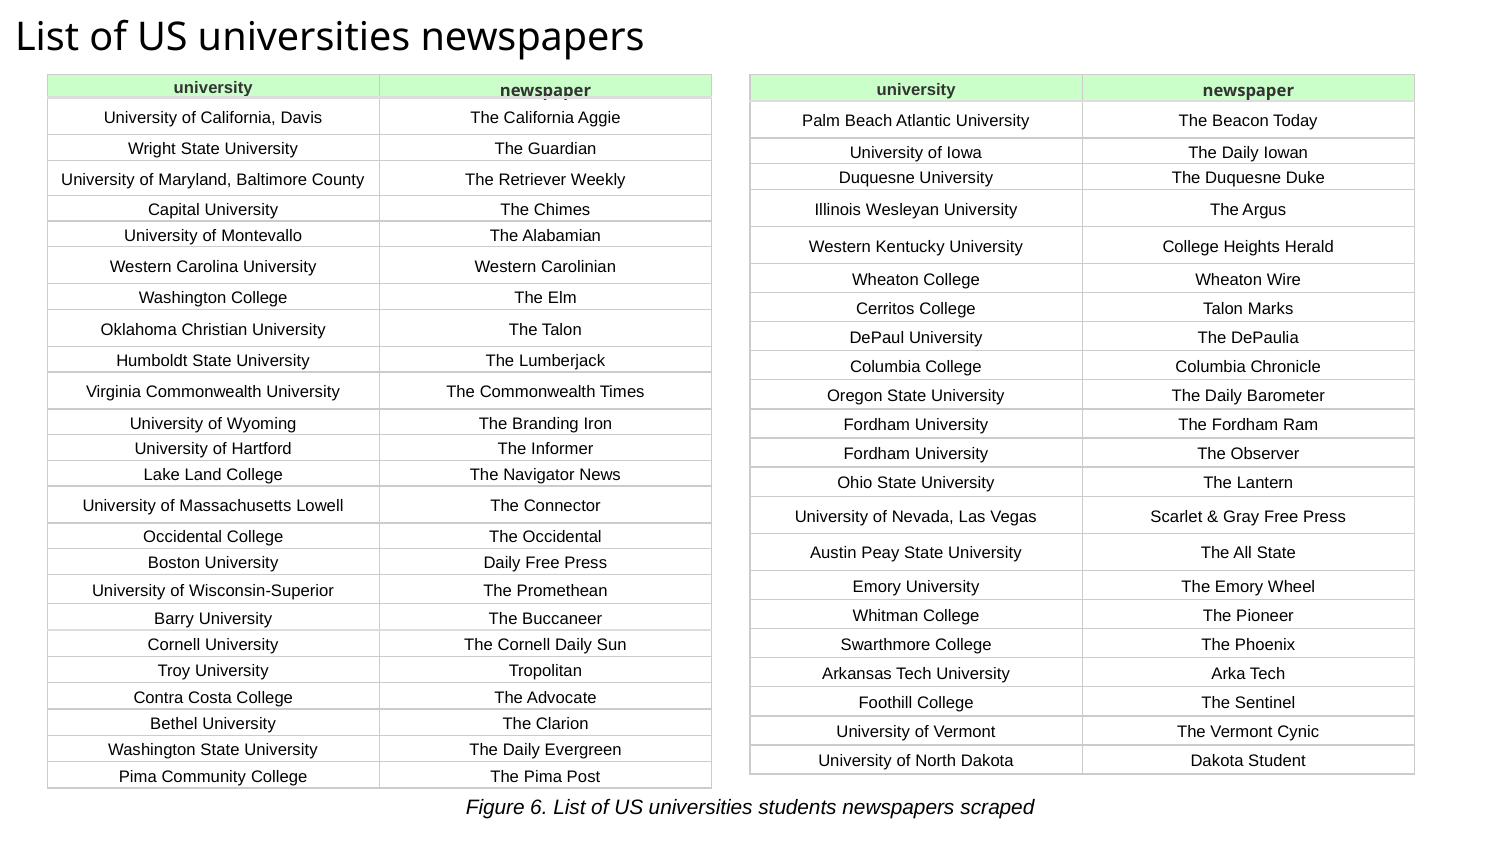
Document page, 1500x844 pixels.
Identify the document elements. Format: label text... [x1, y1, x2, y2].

table_cell Duquesne University [751, 164, 1082, 189]
table_cell The Informer [380, 435, 711, 460]
table_cell Talon Marks [1083, 293, 1414, 321]
table_cell Wheaton College [751, 264, 1082, 292]
table_cell Columbia College [751, 351, 1082, 379]
table_cell Western Kentucky University [751, 227, 1082, 263]
table_cell The Pima Post [380, 762, 711, 787]
table_cell Arka Tech [1083, 658, 1414, 686]
table_cell Oklahoma Christian University [48, 310, 379, 346]
table_cell Barry University [48, 604, 379, 629]
table_cell University of Wyoming [48, 410, 379, 434]
table_cell The Beacon Today [1083, 102, 1414, 137]
text_box Figure 6. List of US universities students newspapers scraped [419, 788, 1081, 824]
table_cell Foothill College [751, 687, 1082, 715]
table_header newspaper [1083, 75, 1414, 100]
table_cell Washington College [48, 284, 379, 309]
table_cell Daily Free Press [380, 549, 711, 574]
table_cell The Observer [1083, 439, 1414, 466]
table_cell University of Vermont [751, 717, 1082, 744]
table_cell University of North Dakota [751, 746, 1082, 773]
table_cell Cornell University [48, 631, 379, 656]
table_cell Whitman College [751, 600, 1082, 628]
table_cell Humboldt State University [48, 347, 379, 371]
table_cell The Fordham Ram [1083, 410, 1414, 437]
table_header newspaper [380, 75, 711, 96]
table_cell The Buccaneer [380, 604, 711, 629]
table_cell The Sentinel [1083, 687, 1414, 715]
table_cell The Guardian [380, 135, 711, 160]
table_cell The Retriever Weekly [380, 161, 711, 195]
table_cell DePaul University [751, 322, 1082, 350]
table_cell The Clarion [380, 710, 711, 735]
table_header university [751, 75, 1082, 100]
table_cell The Commonwealth Times [380, 373, 711, 408]
table_cell The Lumberjack [380, 347, 711, 371]
table_cell The Occidental [380, 524, 711, 548]
table_cell Western Carolinian [380, 247, 711, 283]
table_cell Contra Costa College [48, 683, 379, 708]
table_cell The Chimes [380, 196, 711, 220]
table_cell Fordham University [751, 410, 1082, 437]
table_cell Oregon State University [751, 380, 1082, 408]
table_cell University of Wisconsin-Superior [48, 575, 379, 603]
table_cell The Branding Iron [380, 410, 711, 434]
table_cell Occidental College [48, 524, 379, 548]
table_cell Capital University [48, 196, 379, 220]
table_cell The Elm [380, 284, 711, 309]
table_cell The Cornell Daily Sun [380, 631, 711, 656]
table_cell Pima Community College [48, 762, 379, 787]
table_cell Tropolitan [380, 657, 711, 682]
table_cell The Promethean [380, 575, 711, 603]
text_box List of US universities newspapers [0, 0, 786, 74]
table_cell Ohio State University [751, 468, 1082, 496]
table_cell Virginia Commonwealth University [48, 373, 379, 408]
table_cell The Navigator News [380, 461, 711, 485]
table_cell Western Carolina University [48, 247, 379, 283]
table_cell Lake Land College [48, 461, 379, 485]
table_cell Wright State University [48, 135, 379, 160]
table_cell The Connector [380, 487, 711, 522]
table_cell The Daily Iowan [1083, 139, 1414, 163]
table_cell The Alabamian [380, 222, 711, 246]
table_cell University of California, Davis [48, 99, 379, 134]
table_cell Fordham University [751, 439, 1082, 466]
table_cell The Vermont Cynic [1083, 717, 1414, 744]
table_cell University of Montevallo [48, 222, 379, 246]
table_cell Boston University [48, 549, 379, 574]
table_cell The Daily Barometer [1083, 380, 1414, 408]
table_cell The DePaulia [1083, 322, 1414, 350]
table_cell The All State [1083, 534, 1414, 570]
table_cell Wheaton Wire [1083, 264, 1414, 292]
table_cell The Emory Wheel [1083, 571, 1414, 599]
table_cell Washington State University [48, 736, 379, 761]
table_cell Austin Peay State University [751, 534, 1082, 570]
table_cell The Talon [380, 310, 711, 346]
table_cell University of Maryland, Baltimore County [48, 161, 379, 195]
table_cell University of Iowa [751, 139, 1082, 163]
table_cell College Heights Herald [1083, 227, 1414, 263]
table_header university [48, 75, 379, 96]
table_cell The California Aggie [380, 99, 711, 134]
table_cell University of Hartford [48, 435, 379, 460]
table_cell Scarlet & Gray Free Press [1083, 497, 1414, 533]
table_cell Illinois Wesleyan University [751, 190, 1082, 226]
table_cell Troy University [48, 657, 379, 682]
table_cell The Daily Evergreen [380, 736, 711, 761]
table_cell Columbia Chronicle [1083, 351, 1414, 379]
table_cell University of Nevada, Las Vegas [751, 497, 1082, 533]
table_cell Cerritos College [751, 293, 1082, 321]
table_cell Arkansas Tech University [751, 658, 1082, 686]
table_cell Bethel University [48, 710, 379, 735]
table_cell The Pioneer [1083, 600, 1414, 628]
table_cell Emory University [751, 571, 1082, 599]
table_cell The Lantern [1083, 468, 1414, 496]
table_cell The Duquesne Duke [1083, 164, 1414, 189]
table_cell Palm Beach Atlantic University [751, 102, 1082, 137]
table_cell The Advocate [380, 683, 711, 708]
table_cell University of Massachusetts Lowell [48, 487, 379, 522]
table_cell Dakota Student [1083, 746, 1414, 773]
table_cell Swarthmore College [751, 629, 1082, 657]
table_cell The Argus [1083, 190, 1414, 226]
table_cell The Phoenix [1083, 629, 1414, 657]
